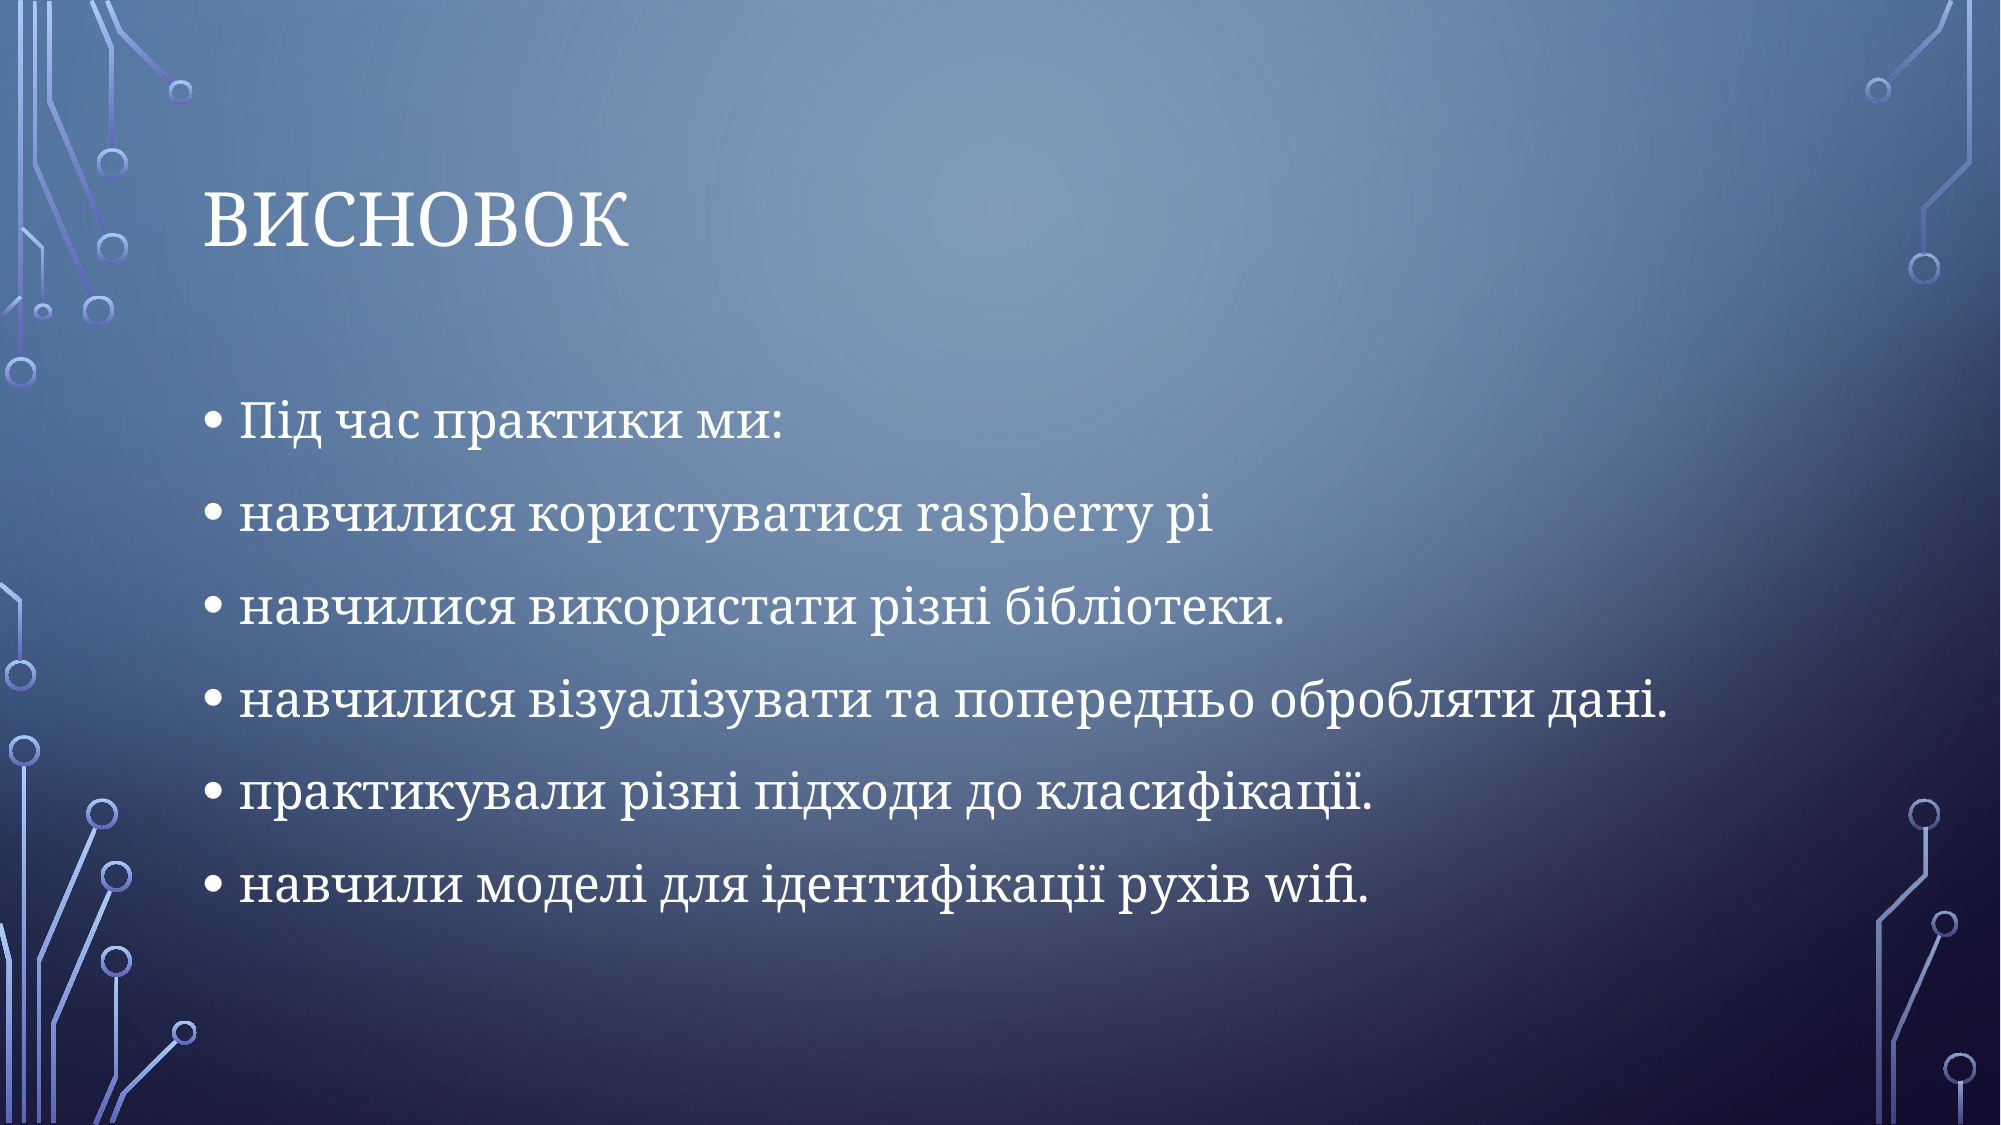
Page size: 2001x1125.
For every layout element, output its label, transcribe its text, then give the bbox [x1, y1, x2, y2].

title Висновок [187, 101, 1813, 344]
list Під час практики ми: навчилися користуватися raspberry pi навчилися використати різні бібліотеки. навчилися візуалізувати та попередньо обробляти дані. практикували різні підходи до класифікації. навчили моделі для ідентифікації рухів wifi. [187, 369, 1813, 950]
